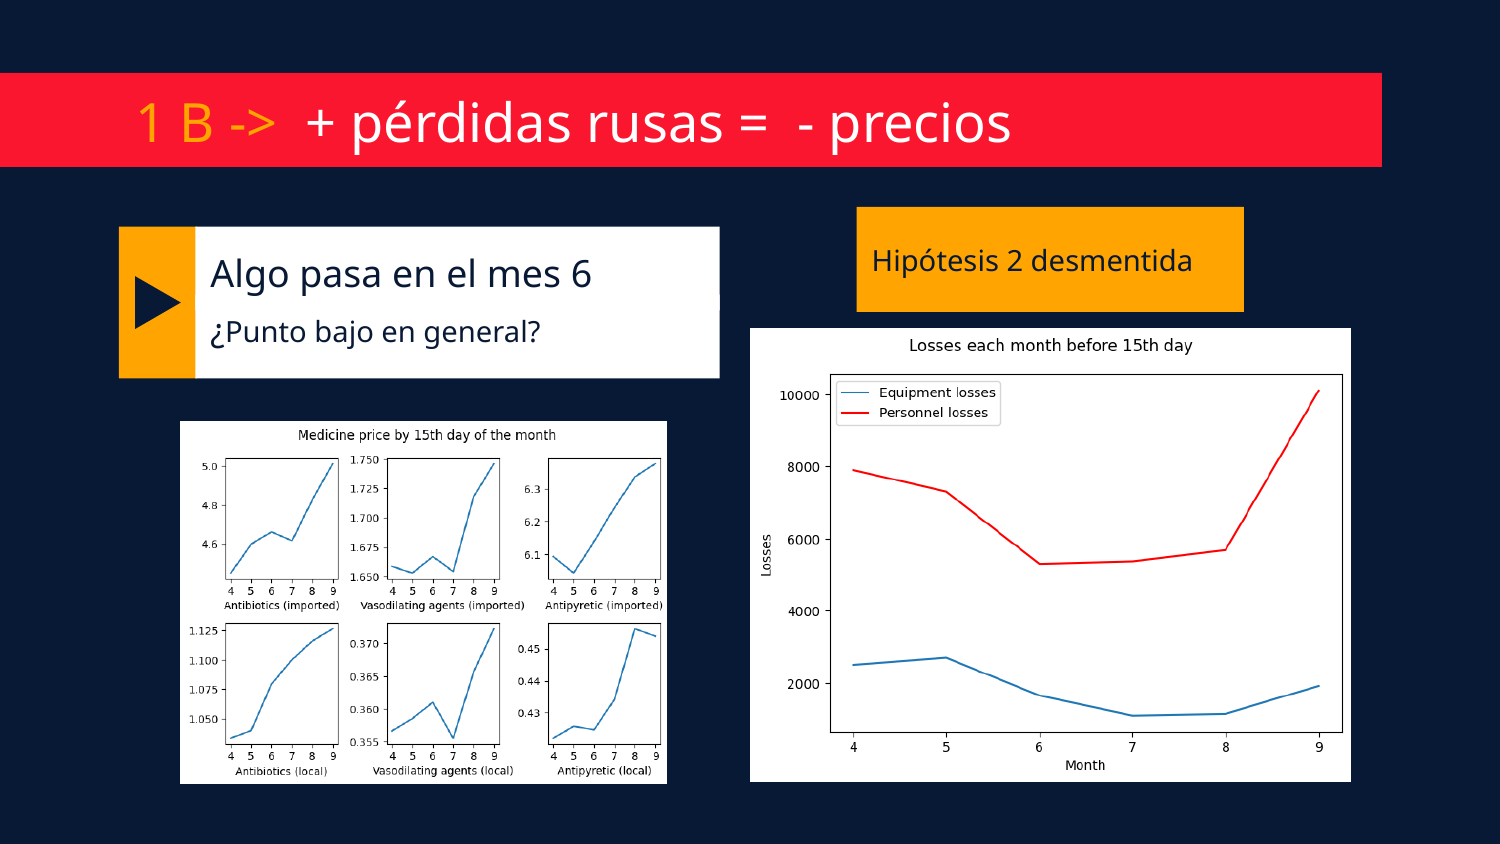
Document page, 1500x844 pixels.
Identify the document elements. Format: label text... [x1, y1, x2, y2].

picture [749, 328, 1351, 783]
title 1 B -> + pérdidas rusas = - precios [0, 72, 1382, 167]
text_box Hipótesis 2 desmentida [856, 206, 1244, 312]
picture [180, 421, 667, 784]
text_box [118, 226, 720, 379]
